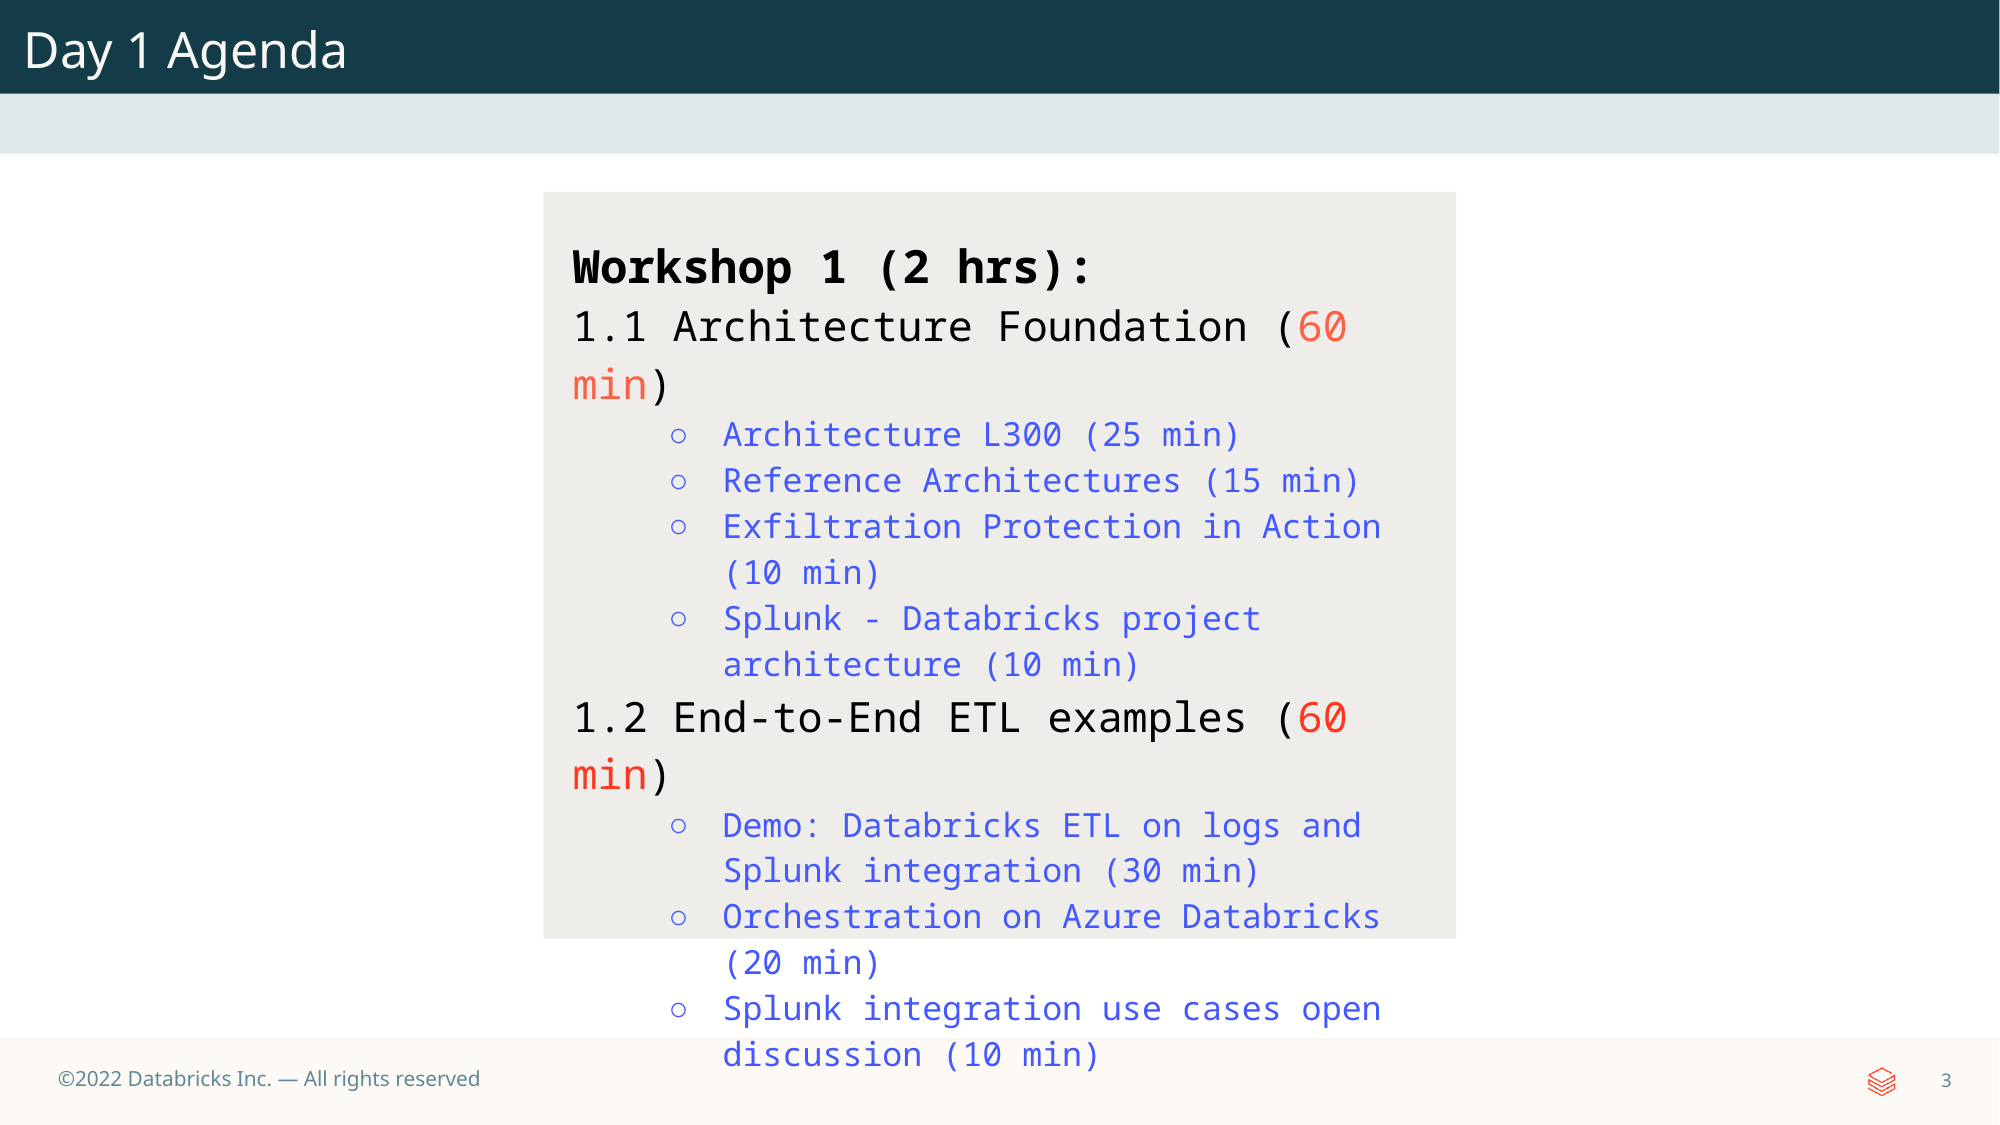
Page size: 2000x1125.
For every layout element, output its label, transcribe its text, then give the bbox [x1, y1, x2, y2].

slide_number ‹#› [1874, 1048, 1972, 1099]
text_box Workshop 1 (2 hrs): 1.1 Architecture Foundation (60 min) Architecture L300 (25 min) Reference Architectures (15 min) Exfiltration Protection in Action (10 min) Splunk - Databricks project architecture (10 min) 1.2 End-to-End ETL examples (60 min) Demo: Databricks ETL on logs and Splunk integration (30 min) Orchestration on Azure Databricks (20 min) Splunk integration use cases open discussion (10 min) [557, 214, 1442, 1089]
text_box [543, 191, 1457, 939]
picture [1865, 1065, 1874, 1098]
text_box Day 1 Agenda [8, 10, 1932, 87]
